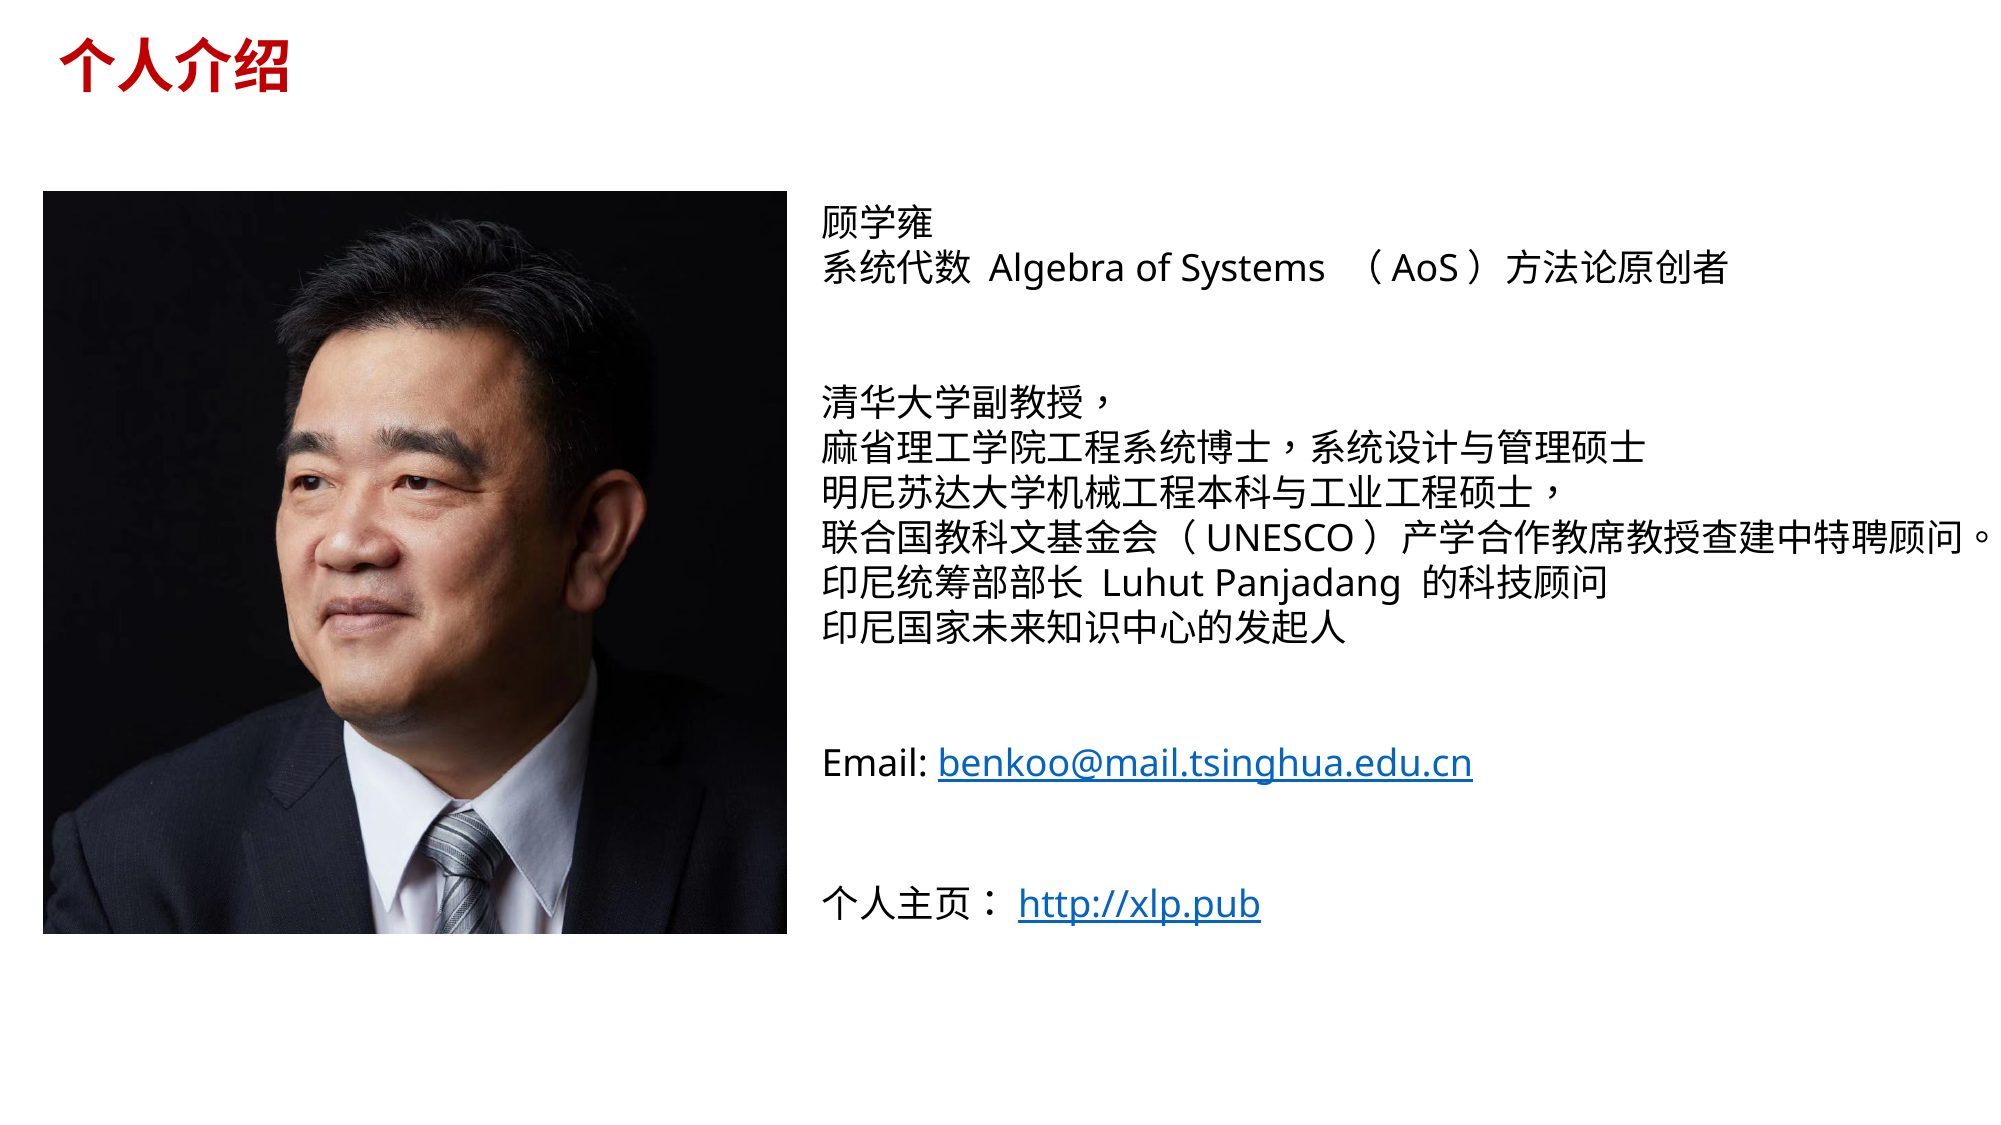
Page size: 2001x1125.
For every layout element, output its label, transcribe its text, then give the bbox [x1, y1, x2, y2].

text_box 顾学雍 系统代数 Algebra of Systems （AoS）方法论原创者 清华大学副教授， 麻省理工学院工程系统博士，系统设计与管理硕士 明尼苏达大学机械工程本科与工业工程硕士， 联合国教科文基金会（UNESCO）产学合作教席教授查建中特聘顾问。 印尼统筹部部长 Luhut Panjadang 的科技顾问 印尼国家未来知识中心的发起人 Email: benkoo@mail.tsinghua.edu.cn 个人主页：http://xlp.pub [806, 191, 1980, 939]
text_box 个人介绍 [43, 21, 1935, 107]
picture [43, 191, 787, 934]
